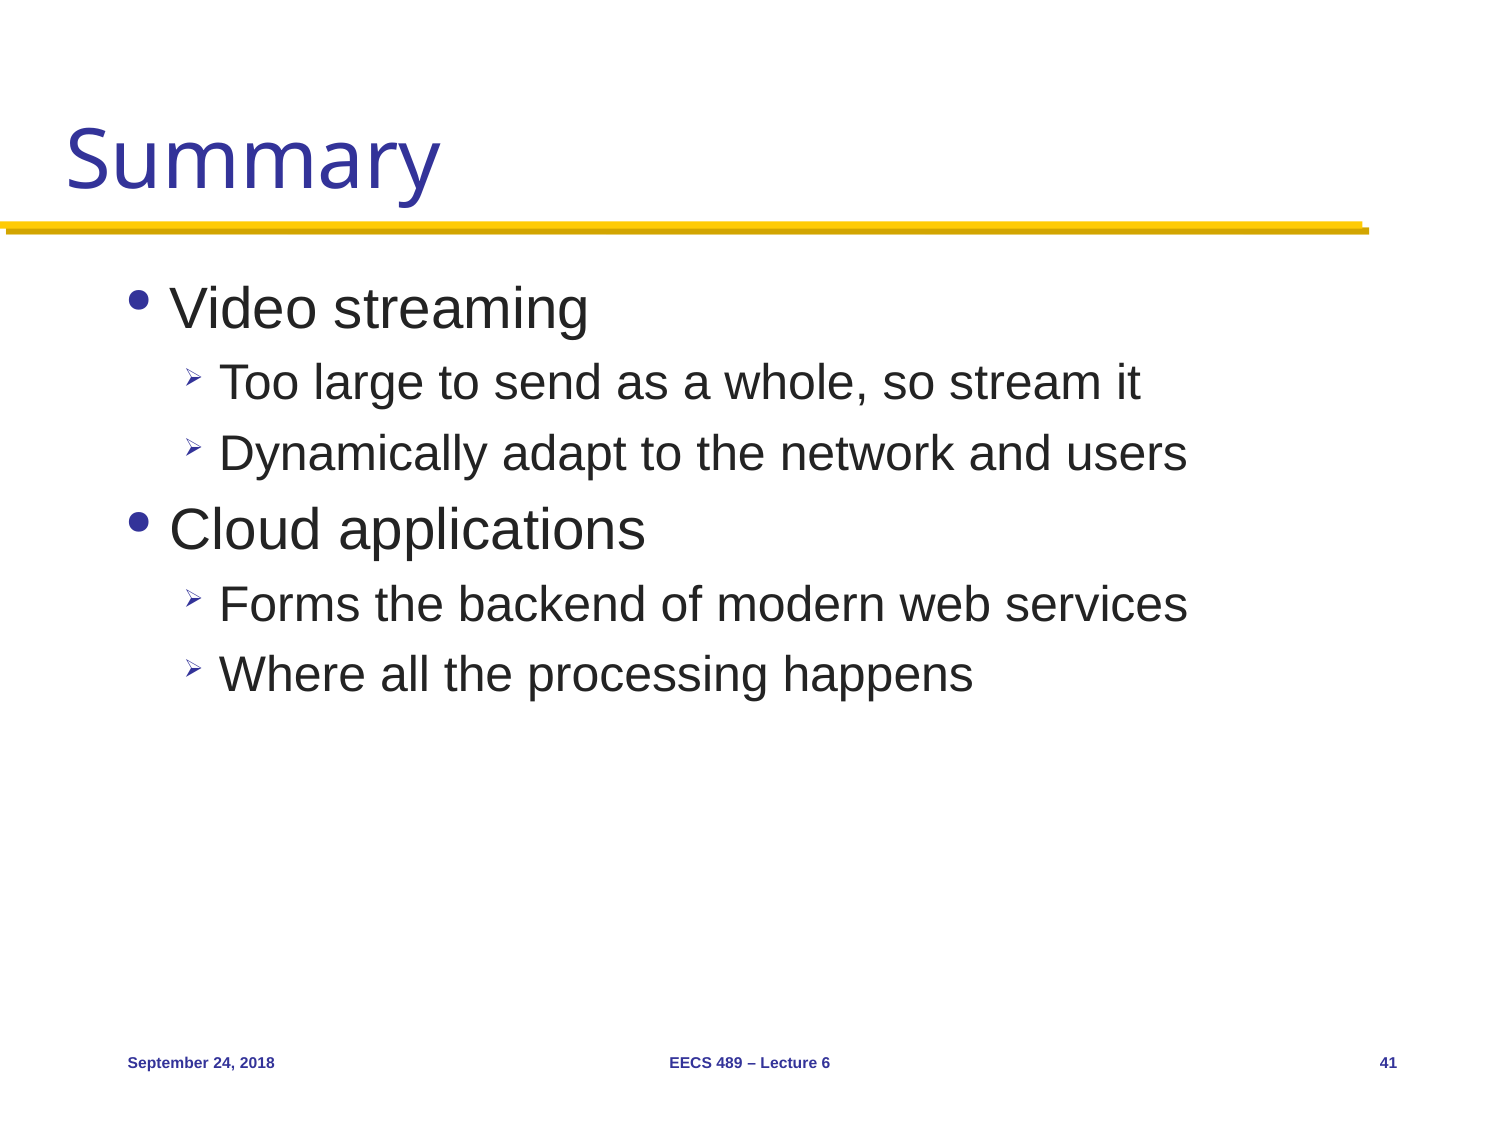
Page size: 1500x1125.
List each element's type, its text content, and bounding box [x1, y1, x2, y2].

slide_number 41 [1312, 1024, 1413, 1101]
footer EECS 489 – Lecture 6 [512, 1024, 988, 1101]
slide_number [112, 1024, 426, 1101]
title Summary [49, 24, 1451, 213]
list Video streaming Too large to send as a whole, so stream it Dynamically adapt to the network and users Cloud applications Forms the backend of modern web services Where all the processing happens [112, 262, 1413, 988]
